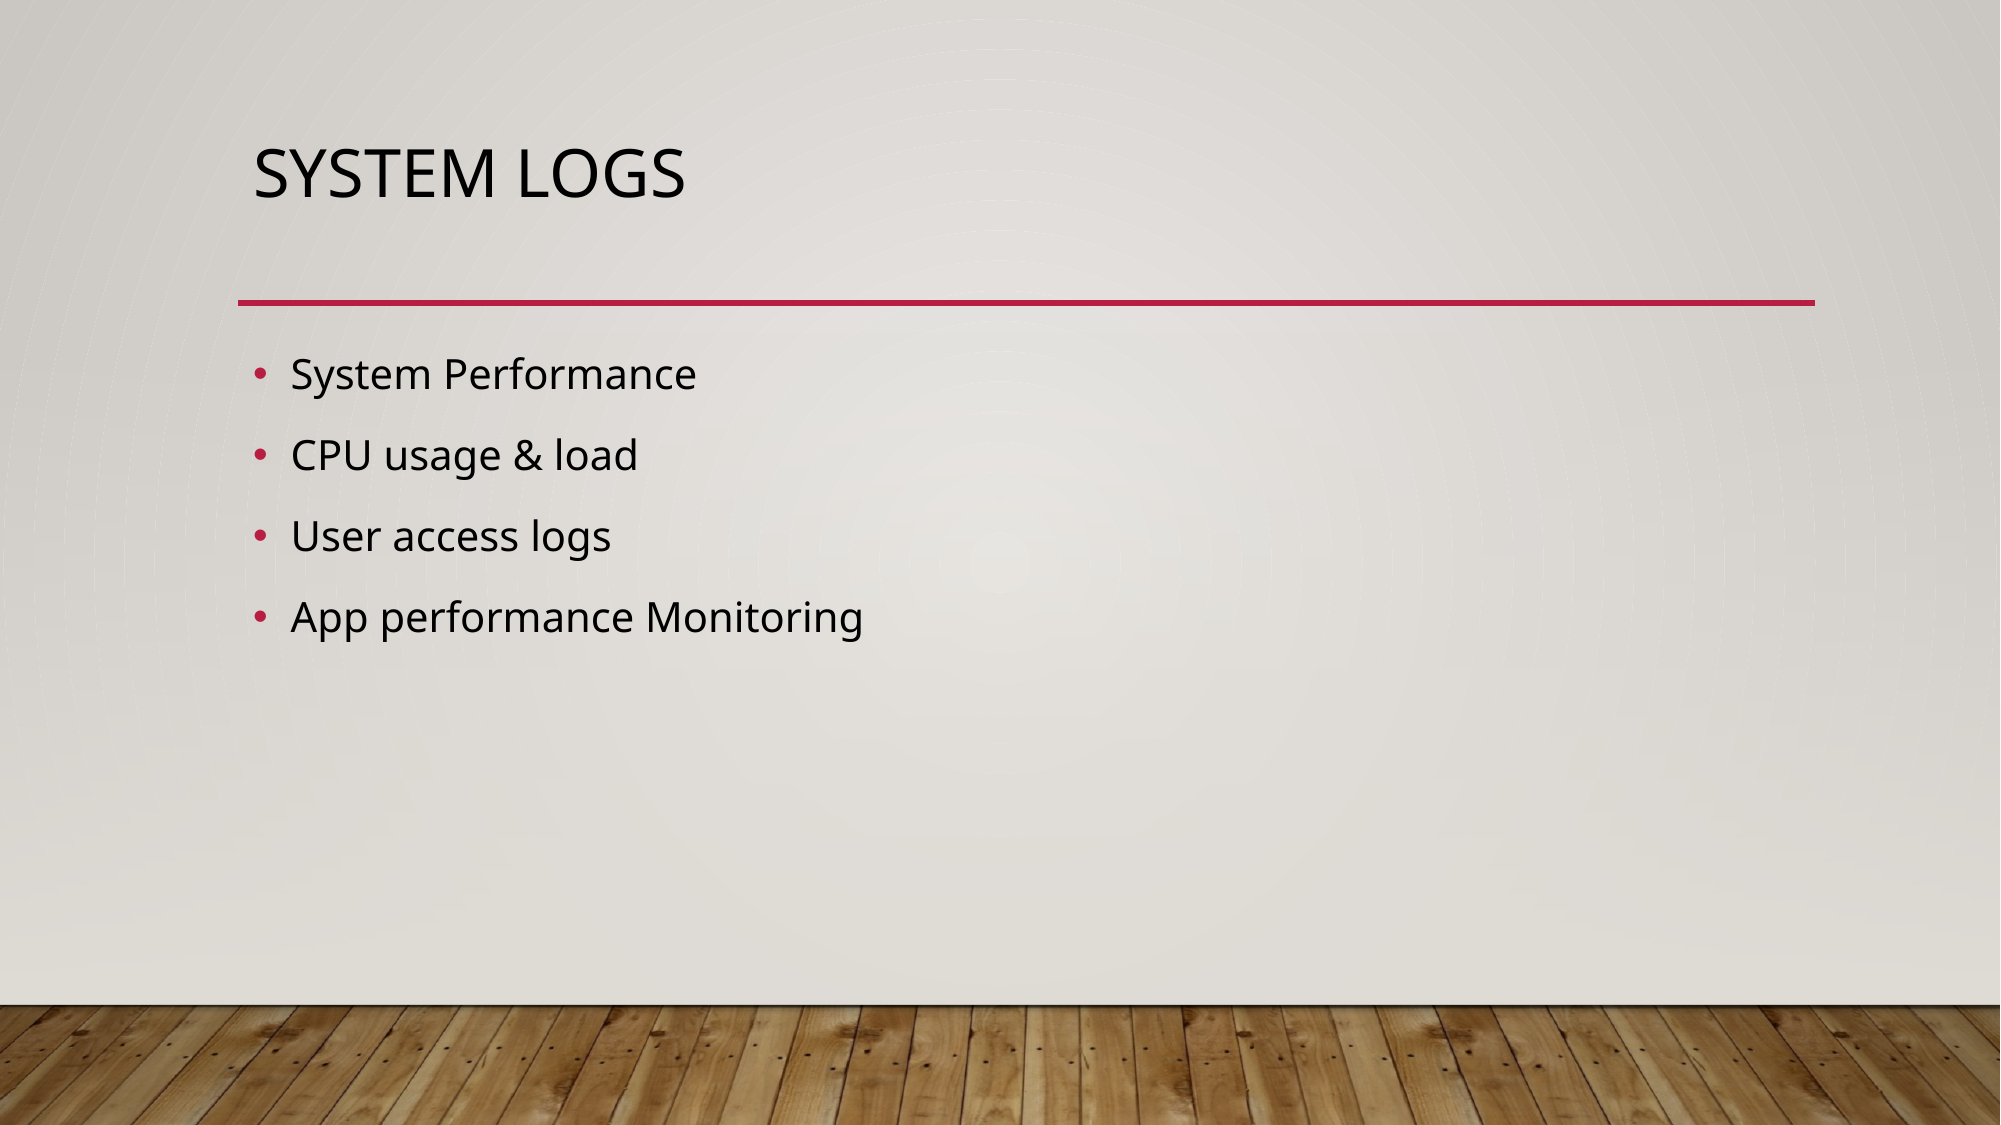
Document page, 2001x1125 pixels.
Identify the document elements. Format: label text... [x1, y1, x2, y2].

picture [0, 1005, 2000, 1125]
list System Performance CPU usage & load User access logs App performance Monitoring [238, 330, 1814, 897]
title System logs [238, 131, 1814, 305]
